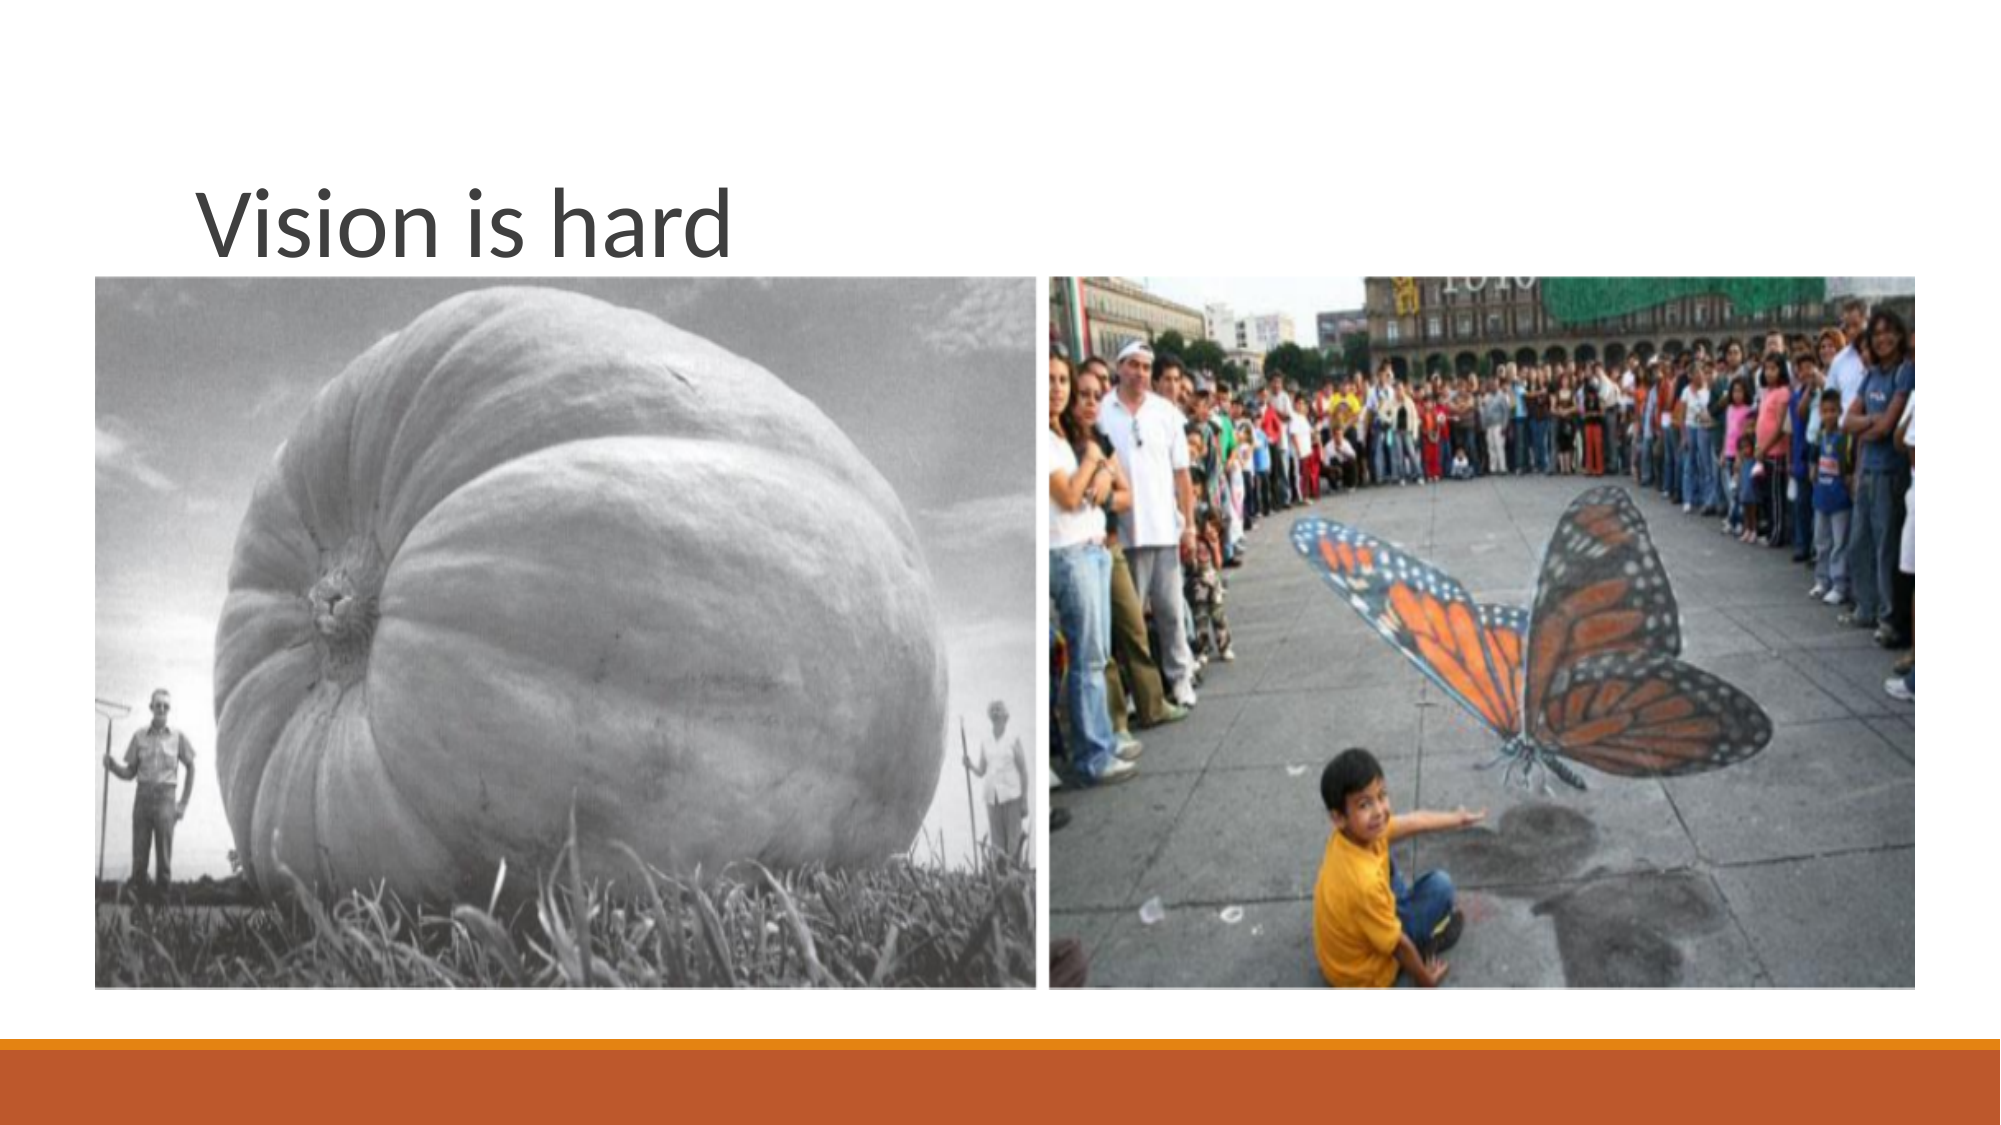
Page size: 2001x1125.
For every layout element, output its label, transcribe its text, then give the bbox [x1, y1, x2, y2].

picture [94, 275, 1916, 990]
title Vision is hard [180, 47, 1830, 274]
